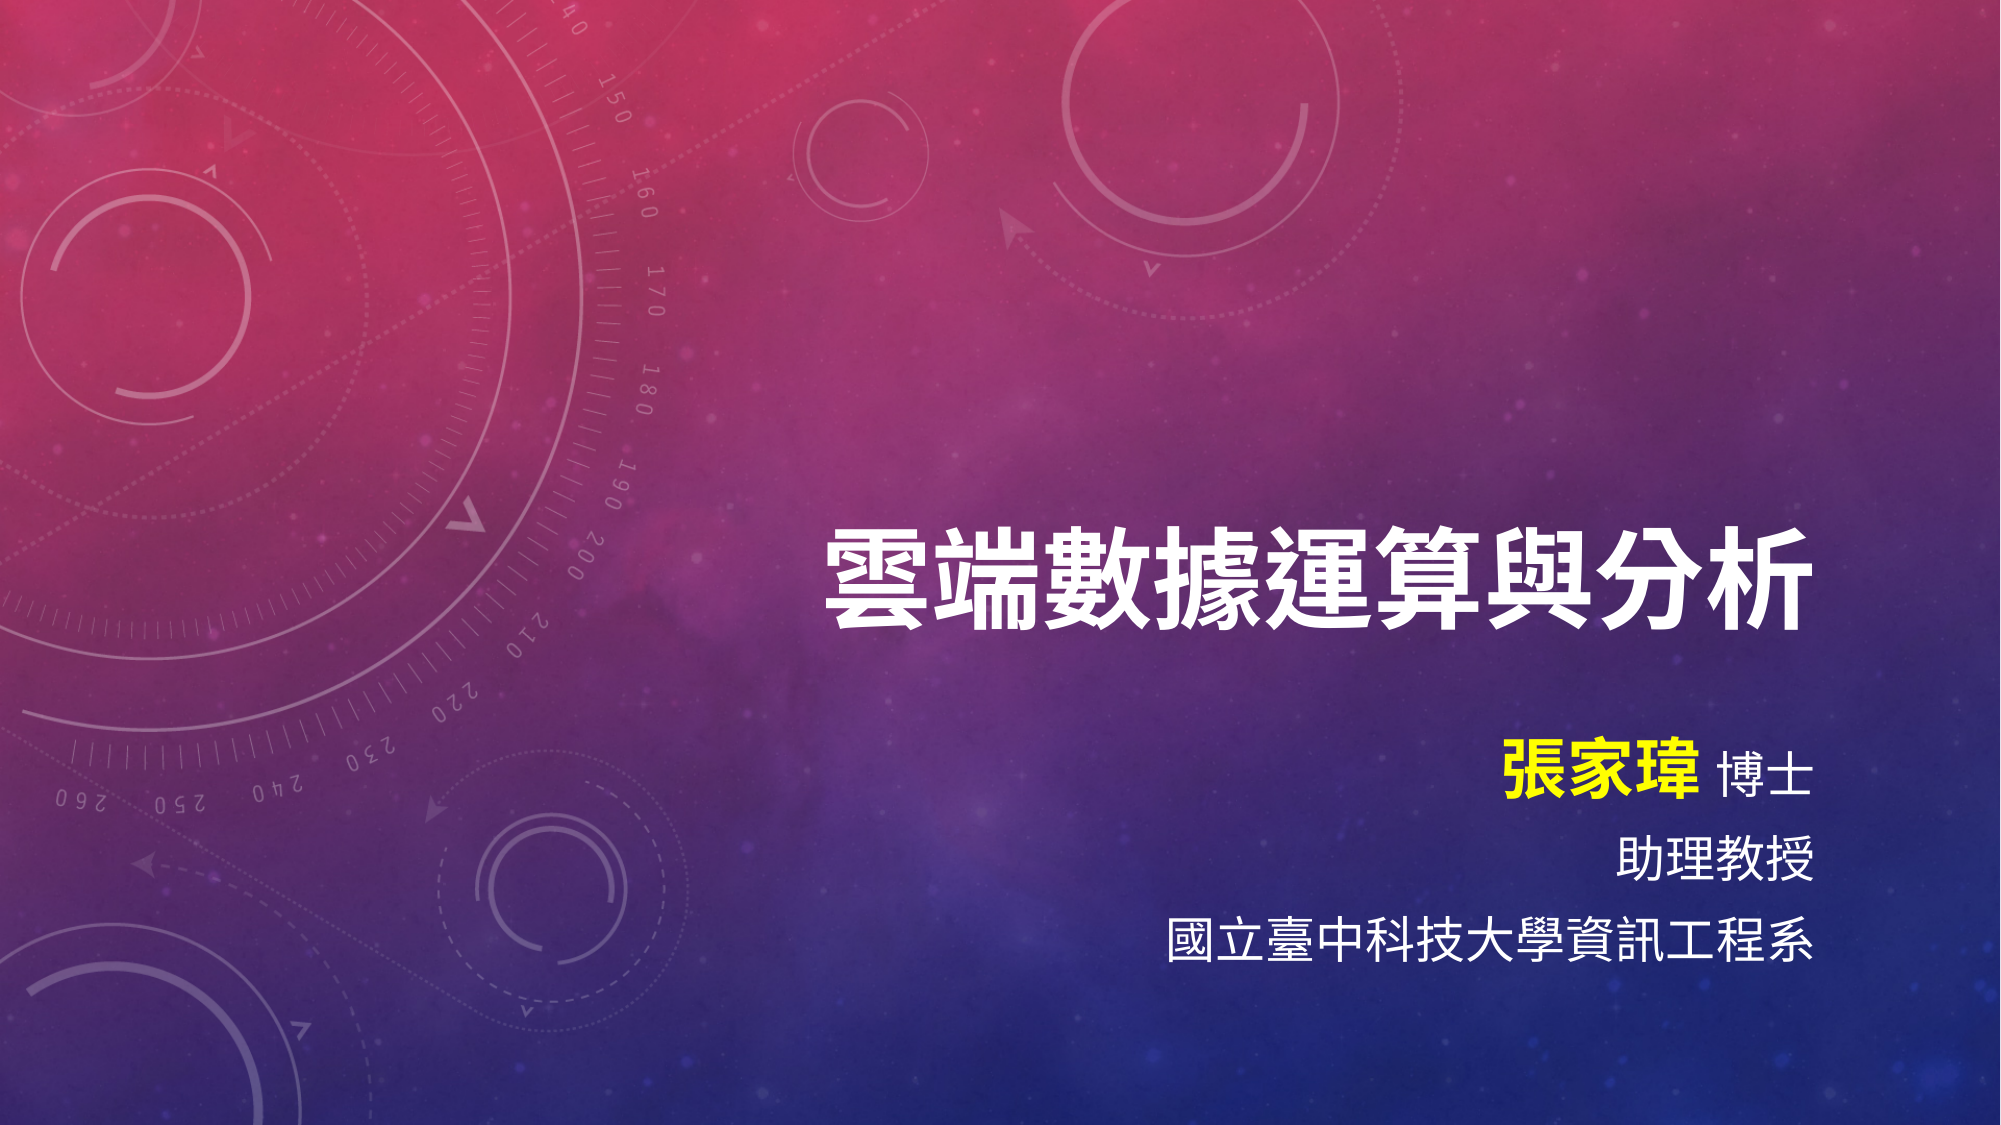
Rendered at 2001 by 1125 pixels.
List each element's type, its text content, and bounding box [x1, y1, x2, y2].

title 雲端數據運算與分析 [650, 253, 1831, 651]
picture [0, 0, 2001, 1125]
subtitle 張家瑋 博士 助理教授 國立臺中科技大學資訊工程系 [650, 719, 1831, 974]
